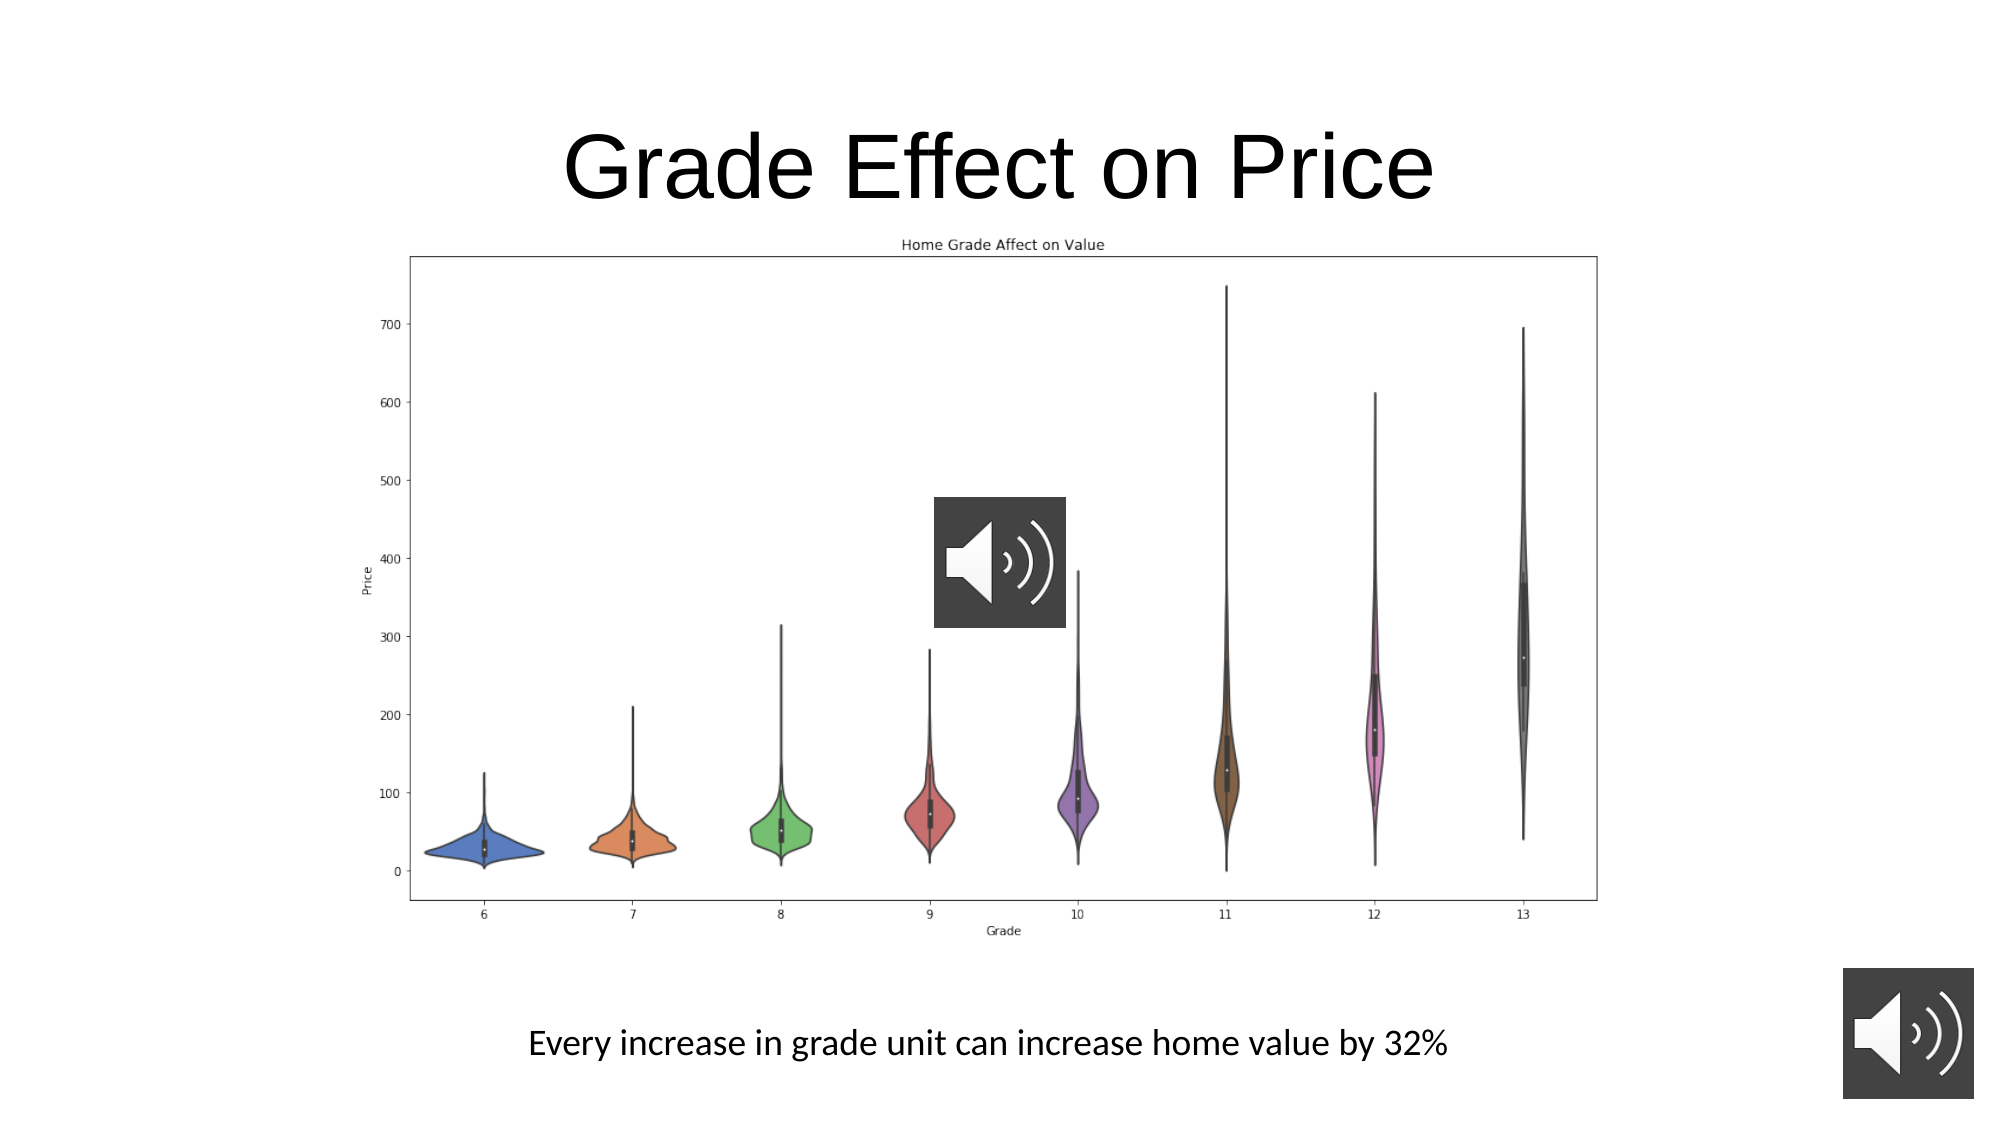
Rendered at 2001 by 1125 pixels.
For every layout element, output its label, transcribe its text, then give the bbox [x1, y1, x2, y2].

picture [1841, 966, 1975, 1100]
text_box Every increase in grade unit can increase home value by 32% [513, 1010, 1465, 1071]
picture [933, 495, 1067, 630]
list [354, 230, 1605, 945]
title Grade Effect on Price [137, 59, 1863, 278]
